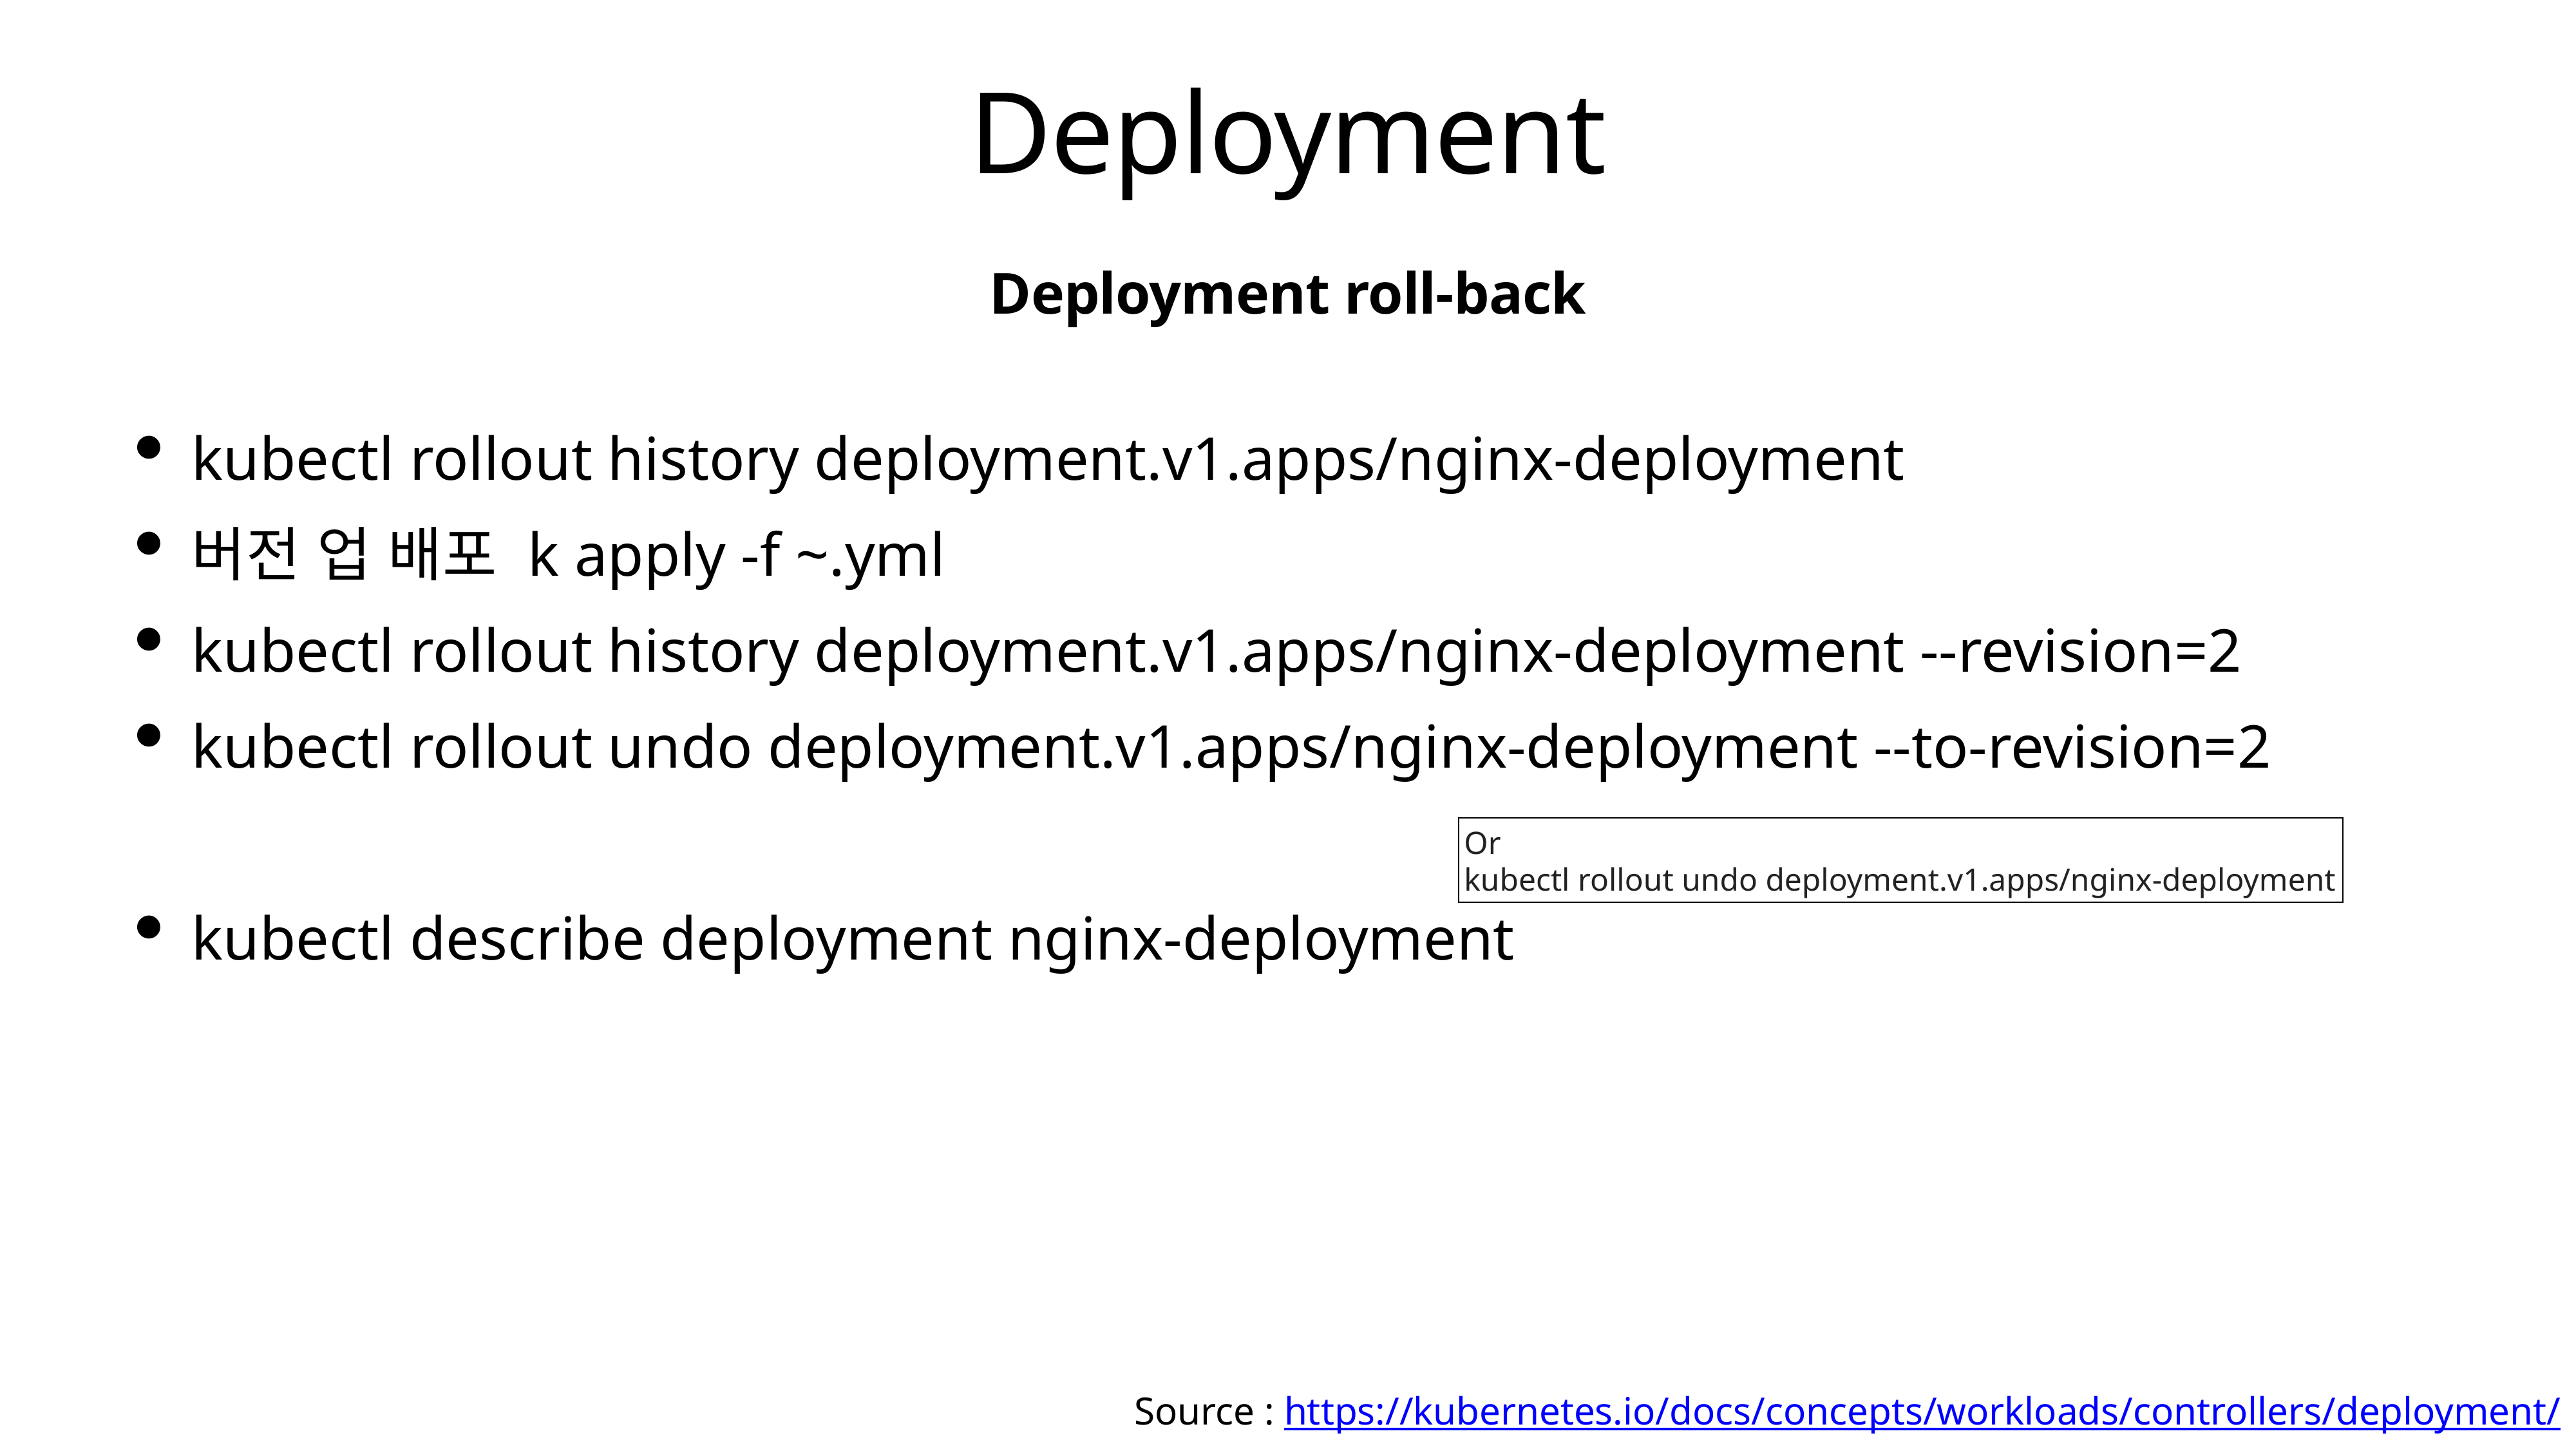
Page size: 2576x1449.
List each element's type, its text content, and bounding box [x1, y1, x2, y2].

text_box Or kubectl rollout undo deployment.v1.apps/nginx-deployment [1459, 817, 2343, 903]
list kubectl rollout history deployment.v1.apps/nginx-deployment 버전 업 배포 k apply -f ~.yml kubectl rollout history deployment.v1.apps/nginx-deployment --revision=2 kubectl rollout undo deployment.v1.apps/nginx-deployment --to-revision=2 kubectl describe deployment nginx-deployment [128, 423, 2448, 1321]
list Deployment roll-back [128, 251, 2448, 341]
text_box Source : https://kubernetes.io/docs/concepts/workloads/controllers/deployment/ [1128, 1382, 2566, 1439]
title Deployment [128, 81, 2448, 251]
